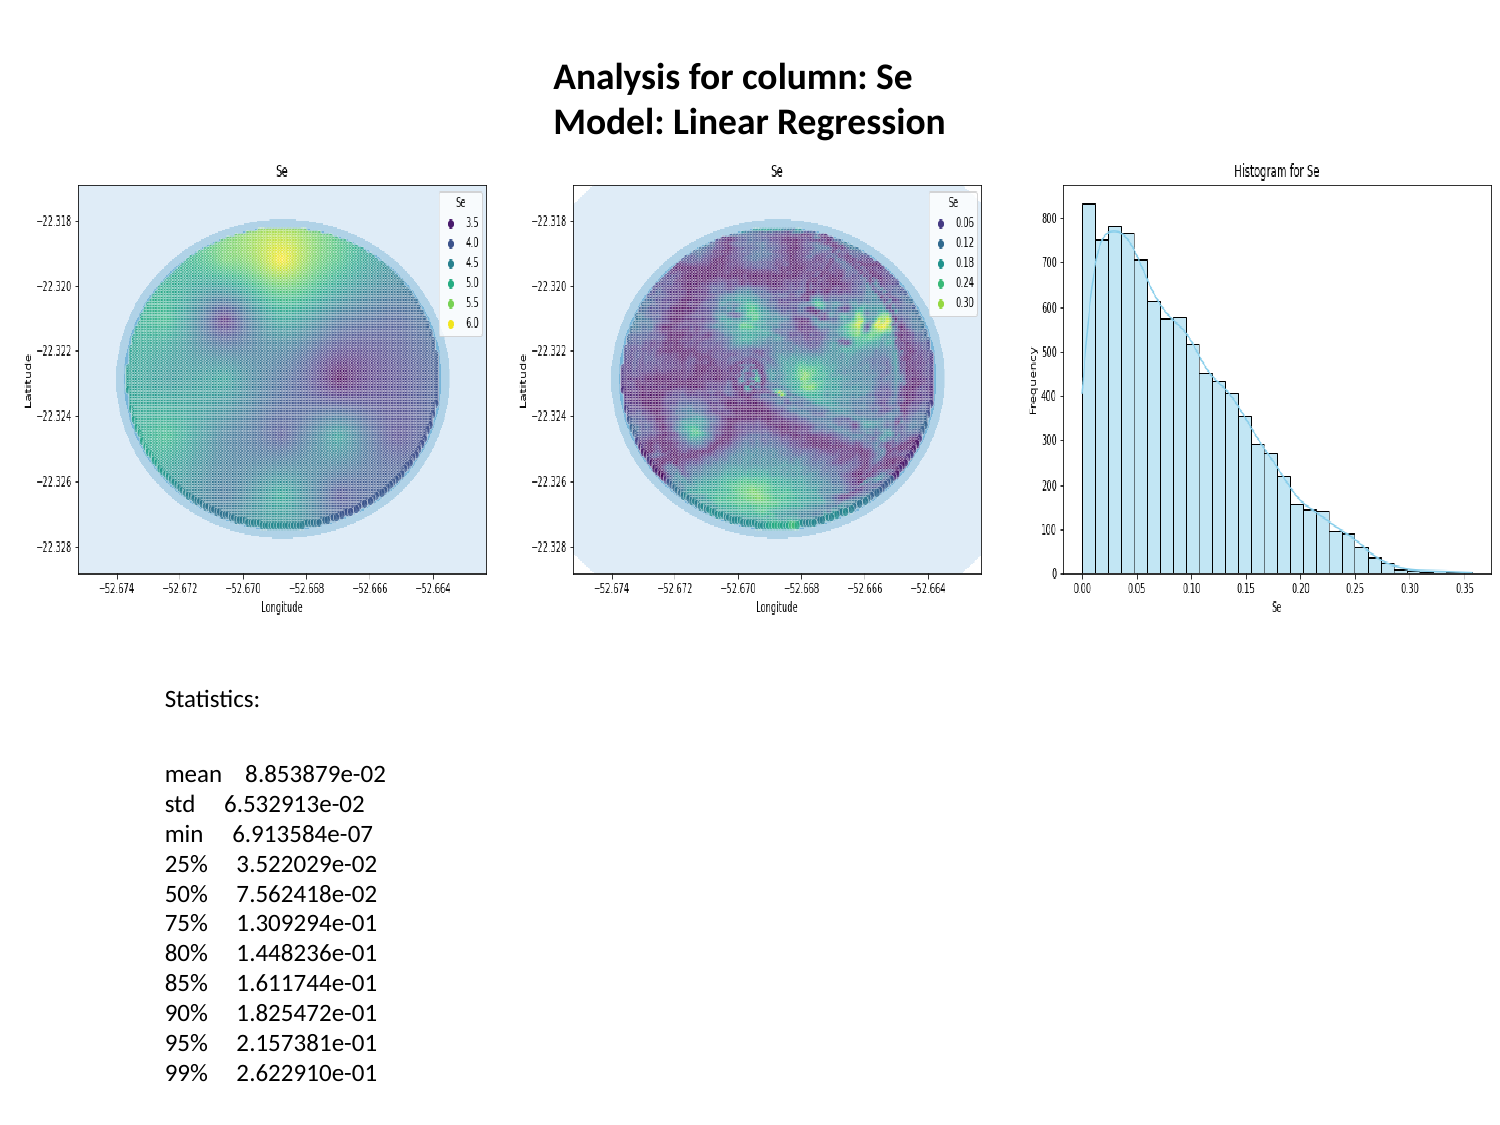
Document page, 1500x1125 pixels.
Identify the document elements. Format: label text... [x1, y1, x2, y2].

text_box Analysis for column: Se Model: Linear Regression [538, 0, 962, 148]
text_box Statistics: mean 8.853879e-02 std 6.532913e-02 min 6.913584e-07 25% 3.522029e-02 50% 7.562418e-02 75% 1.309294e-01 80% 1.448236e-01 85% 1.611744e-01 90% 1.825472e-01 95% 2.157381e-01 99% 2.622910e-01 [149, 674, 1500, 1094]
picture [509, 149, 991, 631]
picture [14, 149, 496, 631]
picture [1019, 149, 1500, 631]
